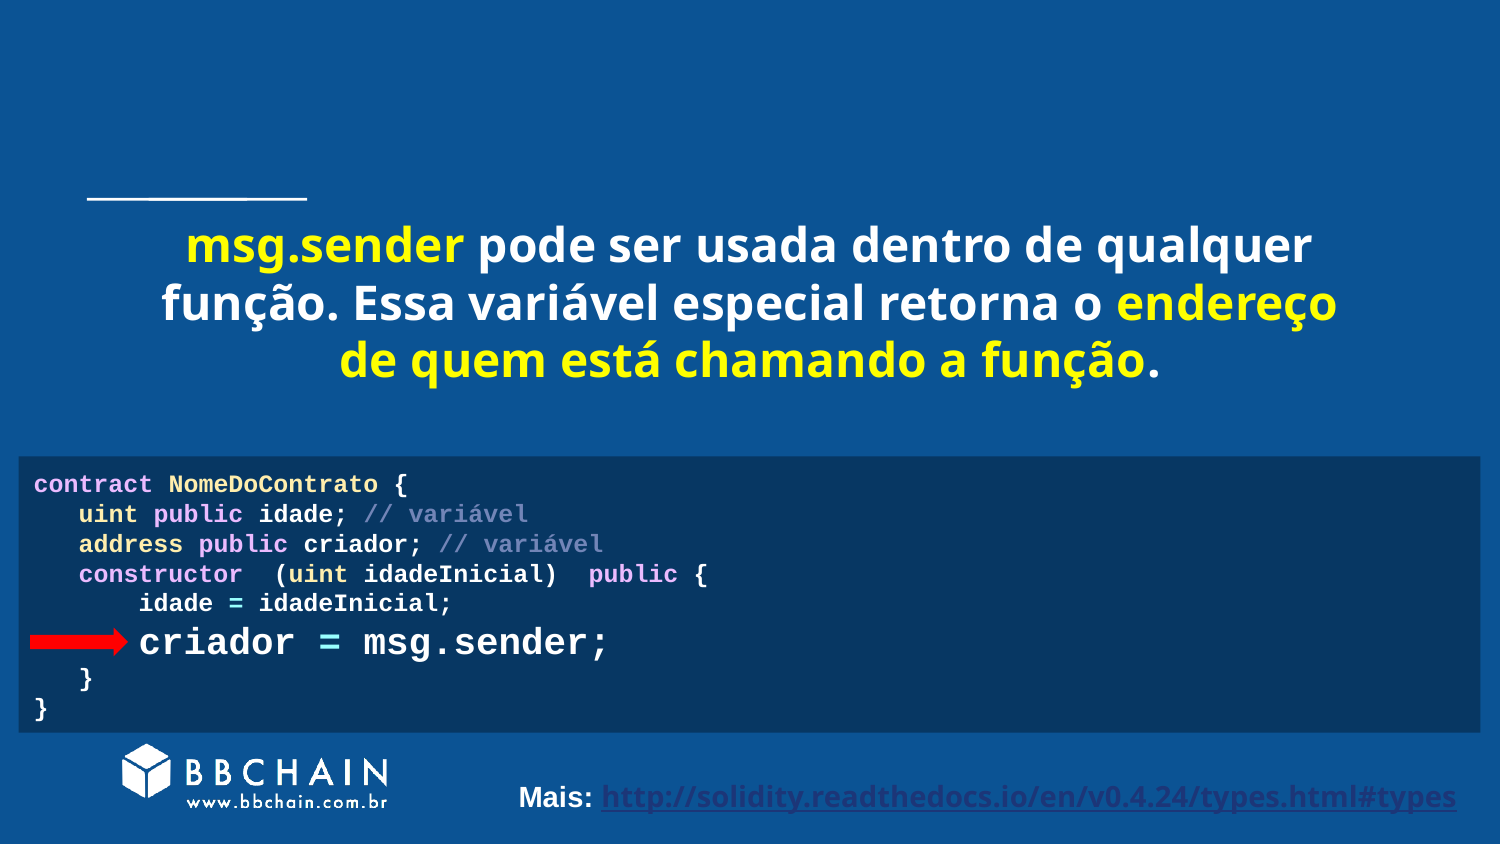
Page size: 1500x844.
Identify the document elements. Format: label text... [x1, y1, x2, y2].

text_box Mais: http://solidity.readthedocs.io/en/v0.4.24/types.html#types [411, 732, 1493, 844]
text_box contract NomeDoContrato { uint public idade; // variável address public criador; // variável constructor (uint idadeInicial) public { idade = idadeInicial; criador = msg.sender; } } [18, 456, 1481, 733]
text_box [30, 627, 129, 657]
title msg.sender pode ser usada dentro de qualquer função. Essa variável especial retorna o endereço de quem está chamando a função. [119, 199, 1381, 351]
picture [122, 743, 387, 808]
